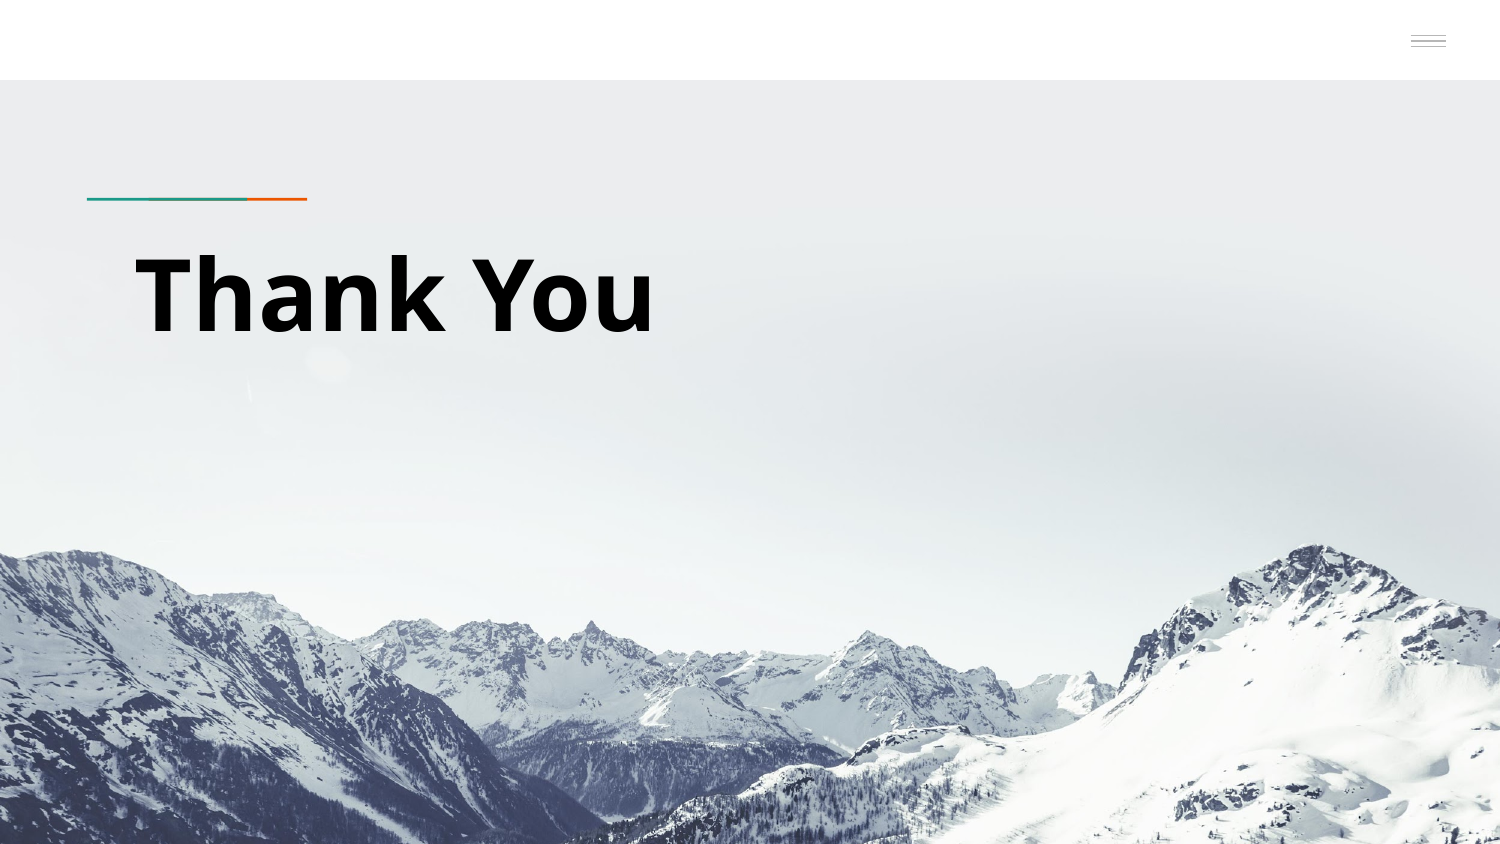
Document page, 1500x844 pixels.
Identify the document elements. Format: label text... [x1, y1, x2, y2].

title Thank You [119, 216, 1381, 490]
picture [0, 80, 1500, 844]
